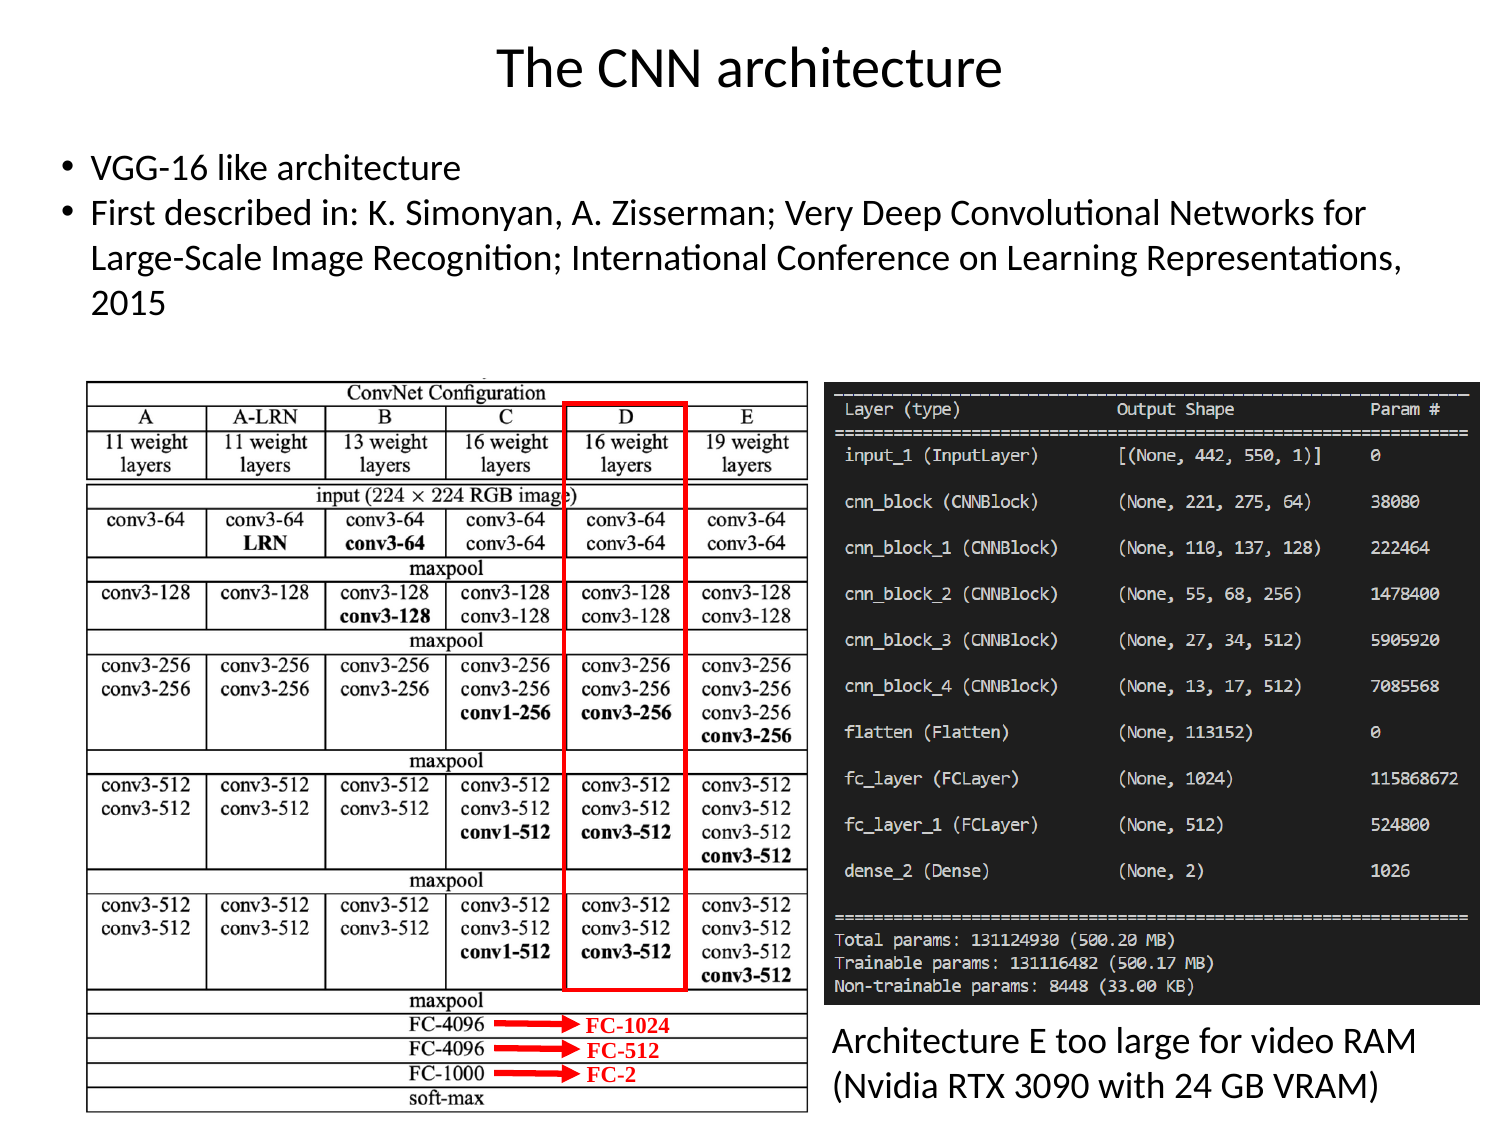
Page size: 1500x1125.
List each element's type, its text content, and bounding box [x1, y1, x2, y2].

picture [824, 382, 1481, 1005]
text_box VGG-16 like architecture First described in: K. Simonyan, A. Zisserman; Very Deep Convolutional Networks for Large-Scale Image Recognition; International Conference on Learning Representations, 2015 [46, 135, 1462, 331]
text_box The CNN architecture [19, 21, 1481, 107]
text_box Architecture E too large for video RAM (Nvidia RTX 3090 with 24 GB VRAM) [817, 1008, 1467, 1114]
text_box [81, 378, 812, 1115]
